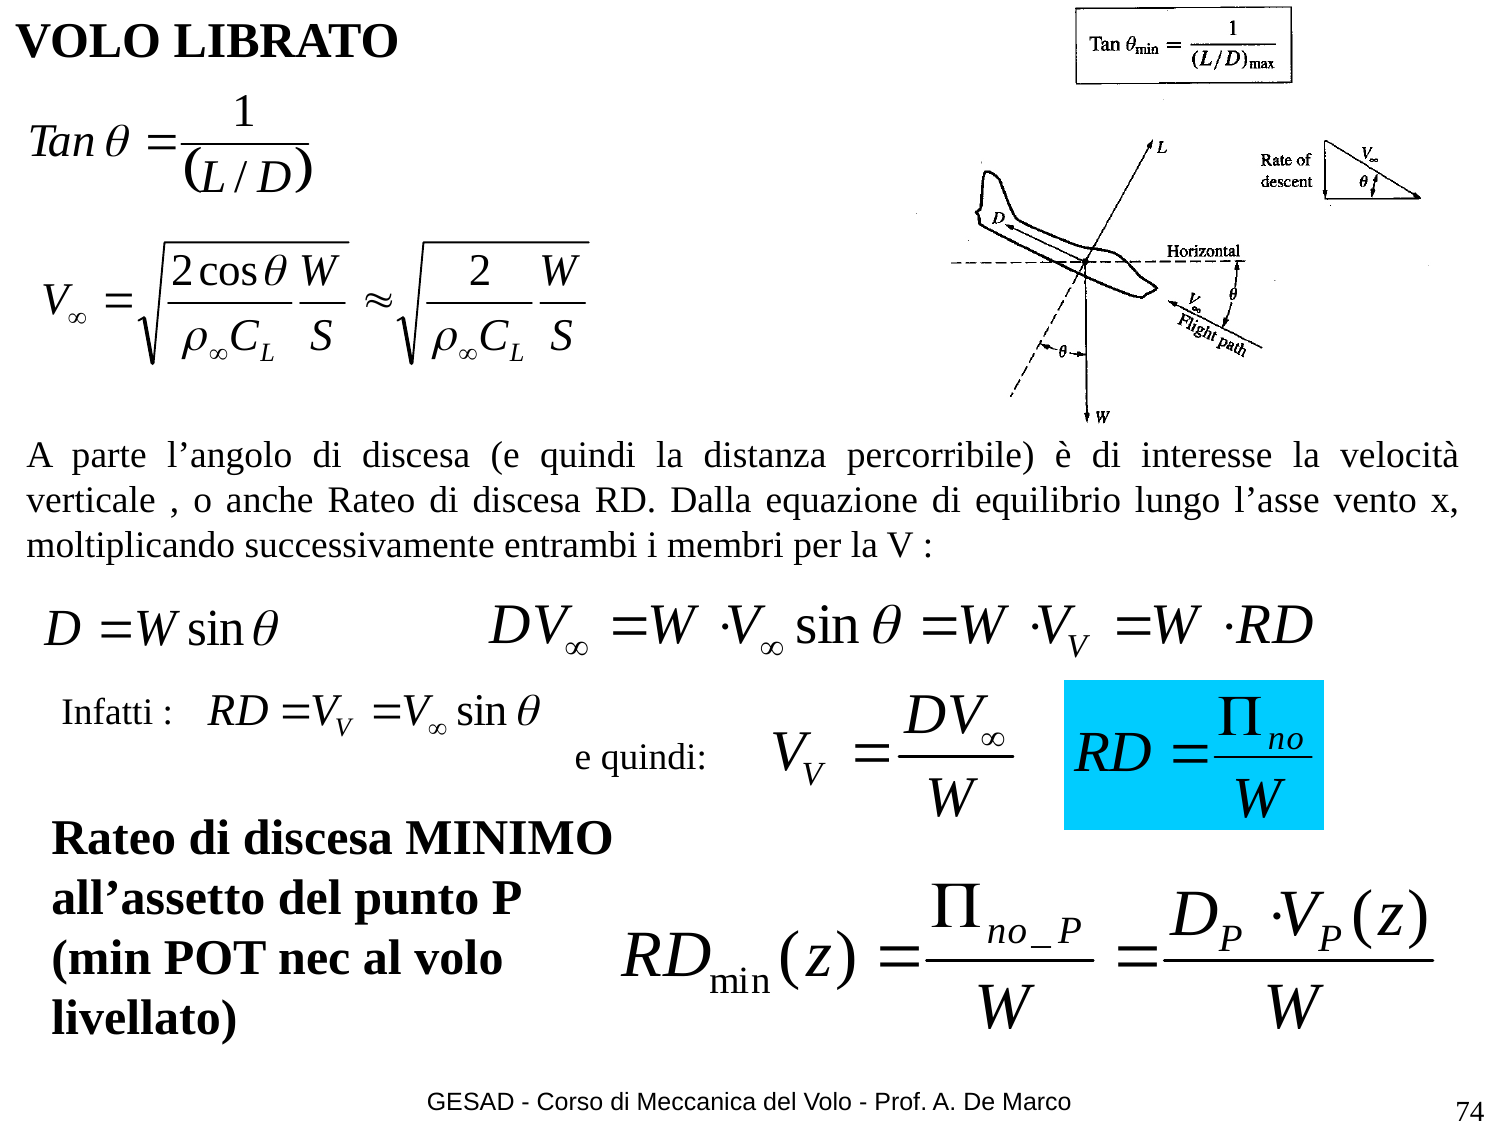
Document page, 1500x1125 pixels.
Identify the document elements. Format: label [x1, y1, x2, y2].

text_box [36, 796, 1446, 1052]
text_box [38, 230, 913, 376]
text_box [23, 81, 317, 212]
picture [913, 0, 1453, 434]
title [0, 1, 786, 75]
text_box [34, 597, 294, 659]
text_box [46, 679, 723, 785]
footer [300, 1077, 1200, 1125]
text_box [478, 585, 1325, 673]
text_box [0, 422, 1500, 573]
text_box [767, 679, 1026, 829]
text_box [1063, 679, 1325, 831]
slide_number [1200, 1084, 1500, 1125]
